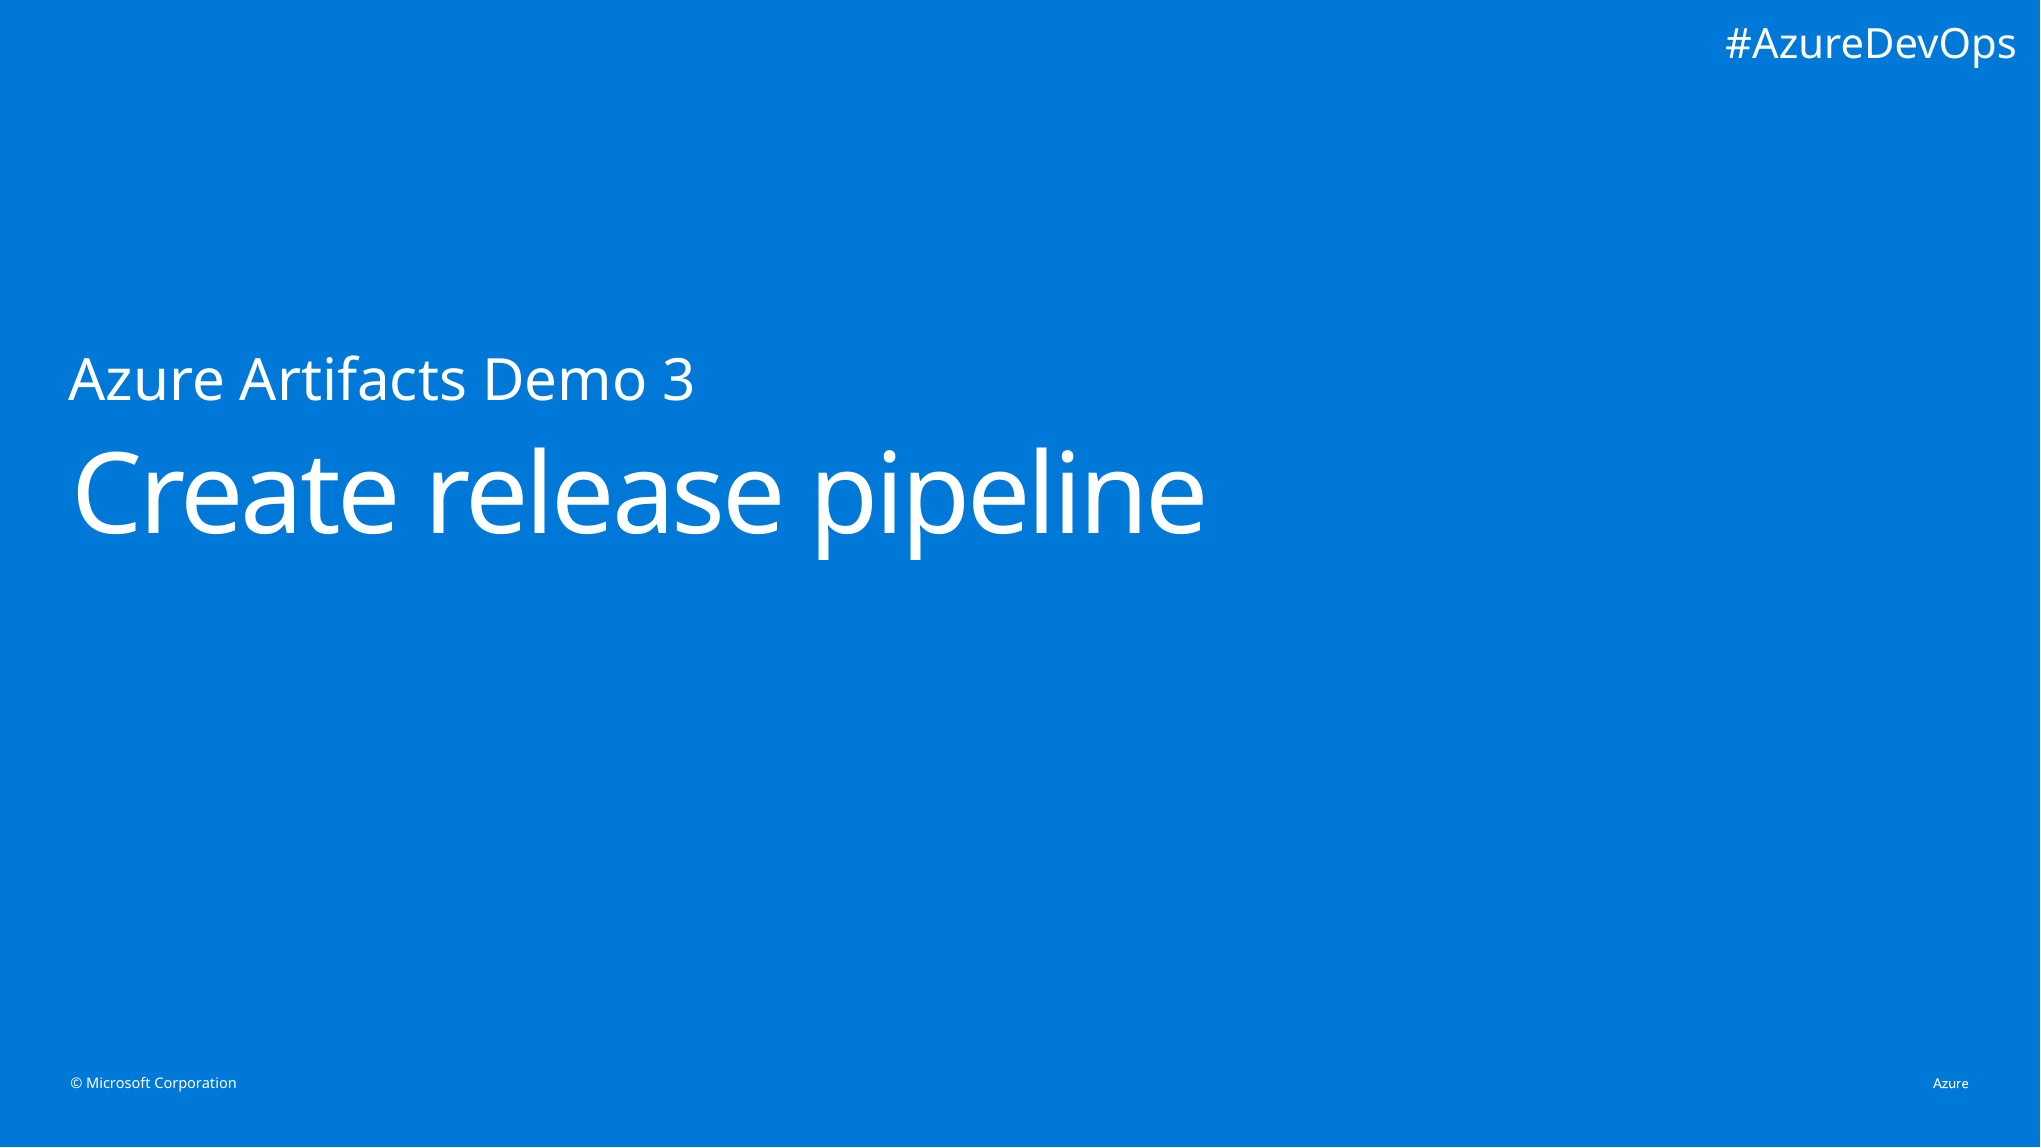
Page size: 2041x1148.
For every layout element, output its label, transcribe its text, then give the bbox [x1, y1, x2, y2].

text_box #AzureDevOps [1695, 0, 2041, 91]
text_box Azure Artifacts Demo 3 [68, 349, 696, 413]
title Create release pipeline [71, 436, 1767, 742]
